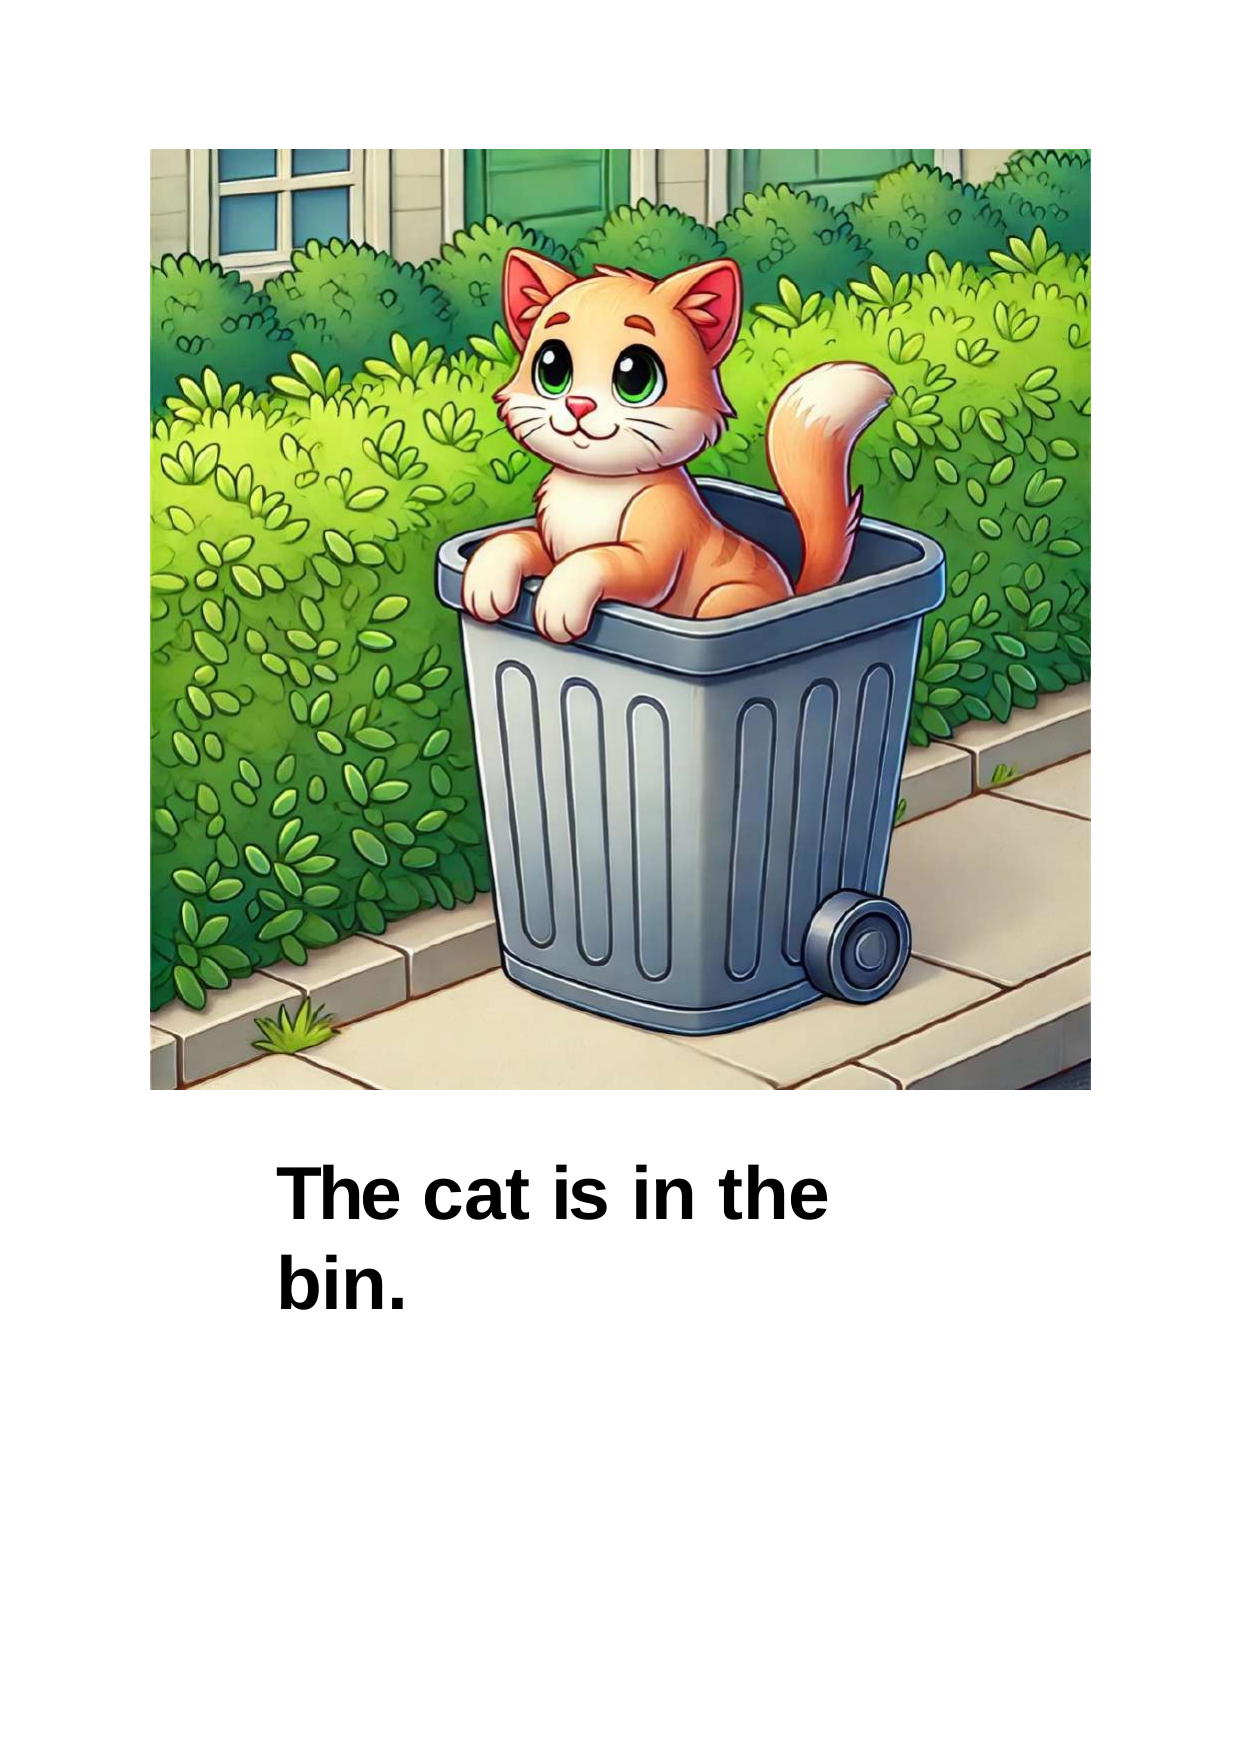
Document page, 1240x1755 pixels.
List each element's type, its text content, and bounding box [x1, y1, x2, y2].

picture [149, 149, 1091, 1091]
text_box The cat is in the bin. [274, 1142, 966, 1325]
